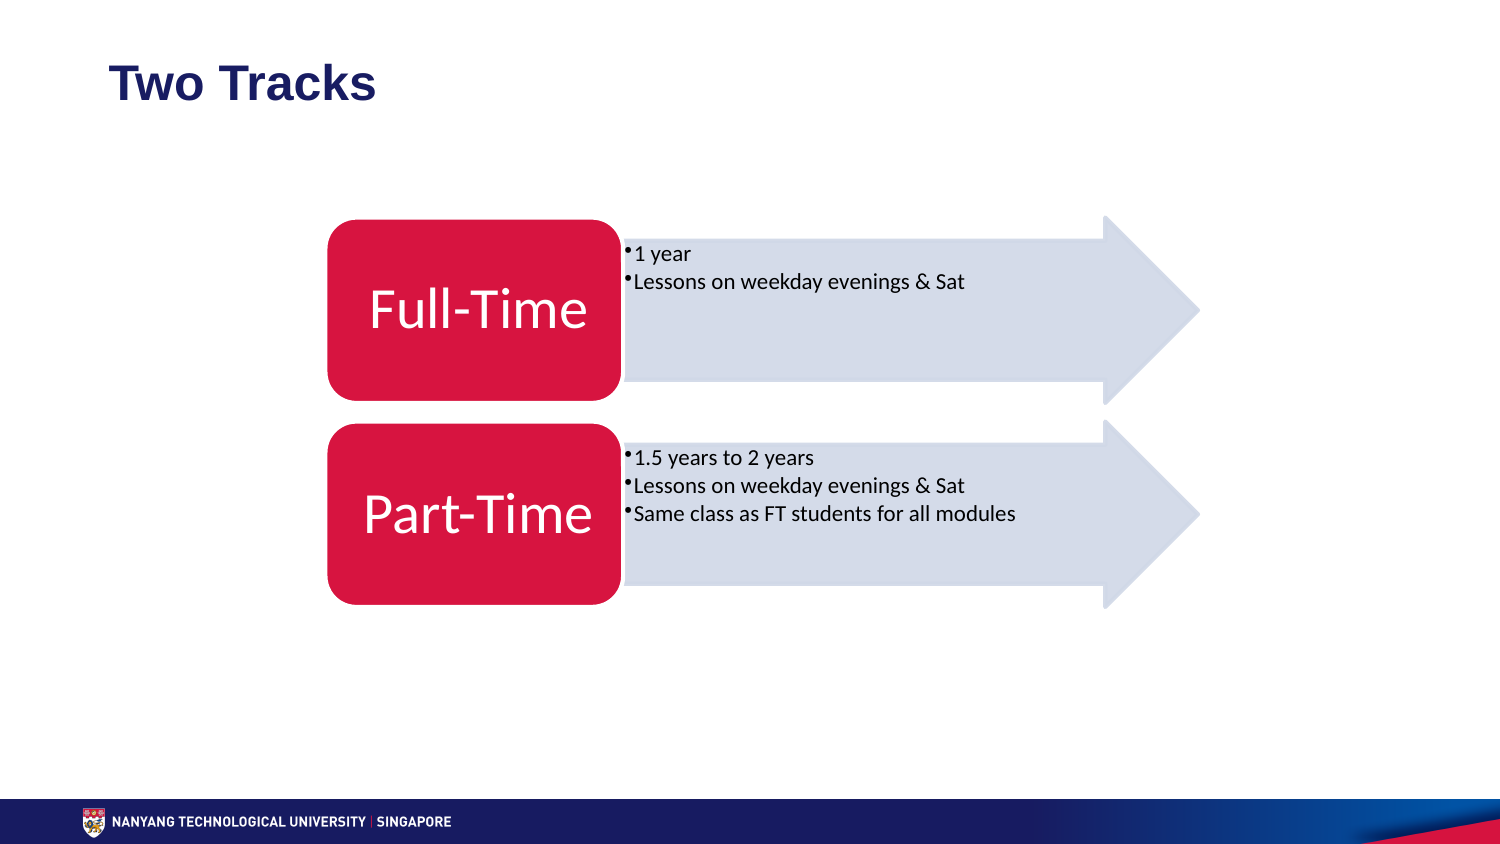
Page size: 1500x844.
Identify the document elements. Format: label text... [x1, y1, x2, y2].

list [282, 217, 1241, 608]
picture [0, 799, 1500, 844]
text_box Two Tracks [51, 42, 1065, 149]
